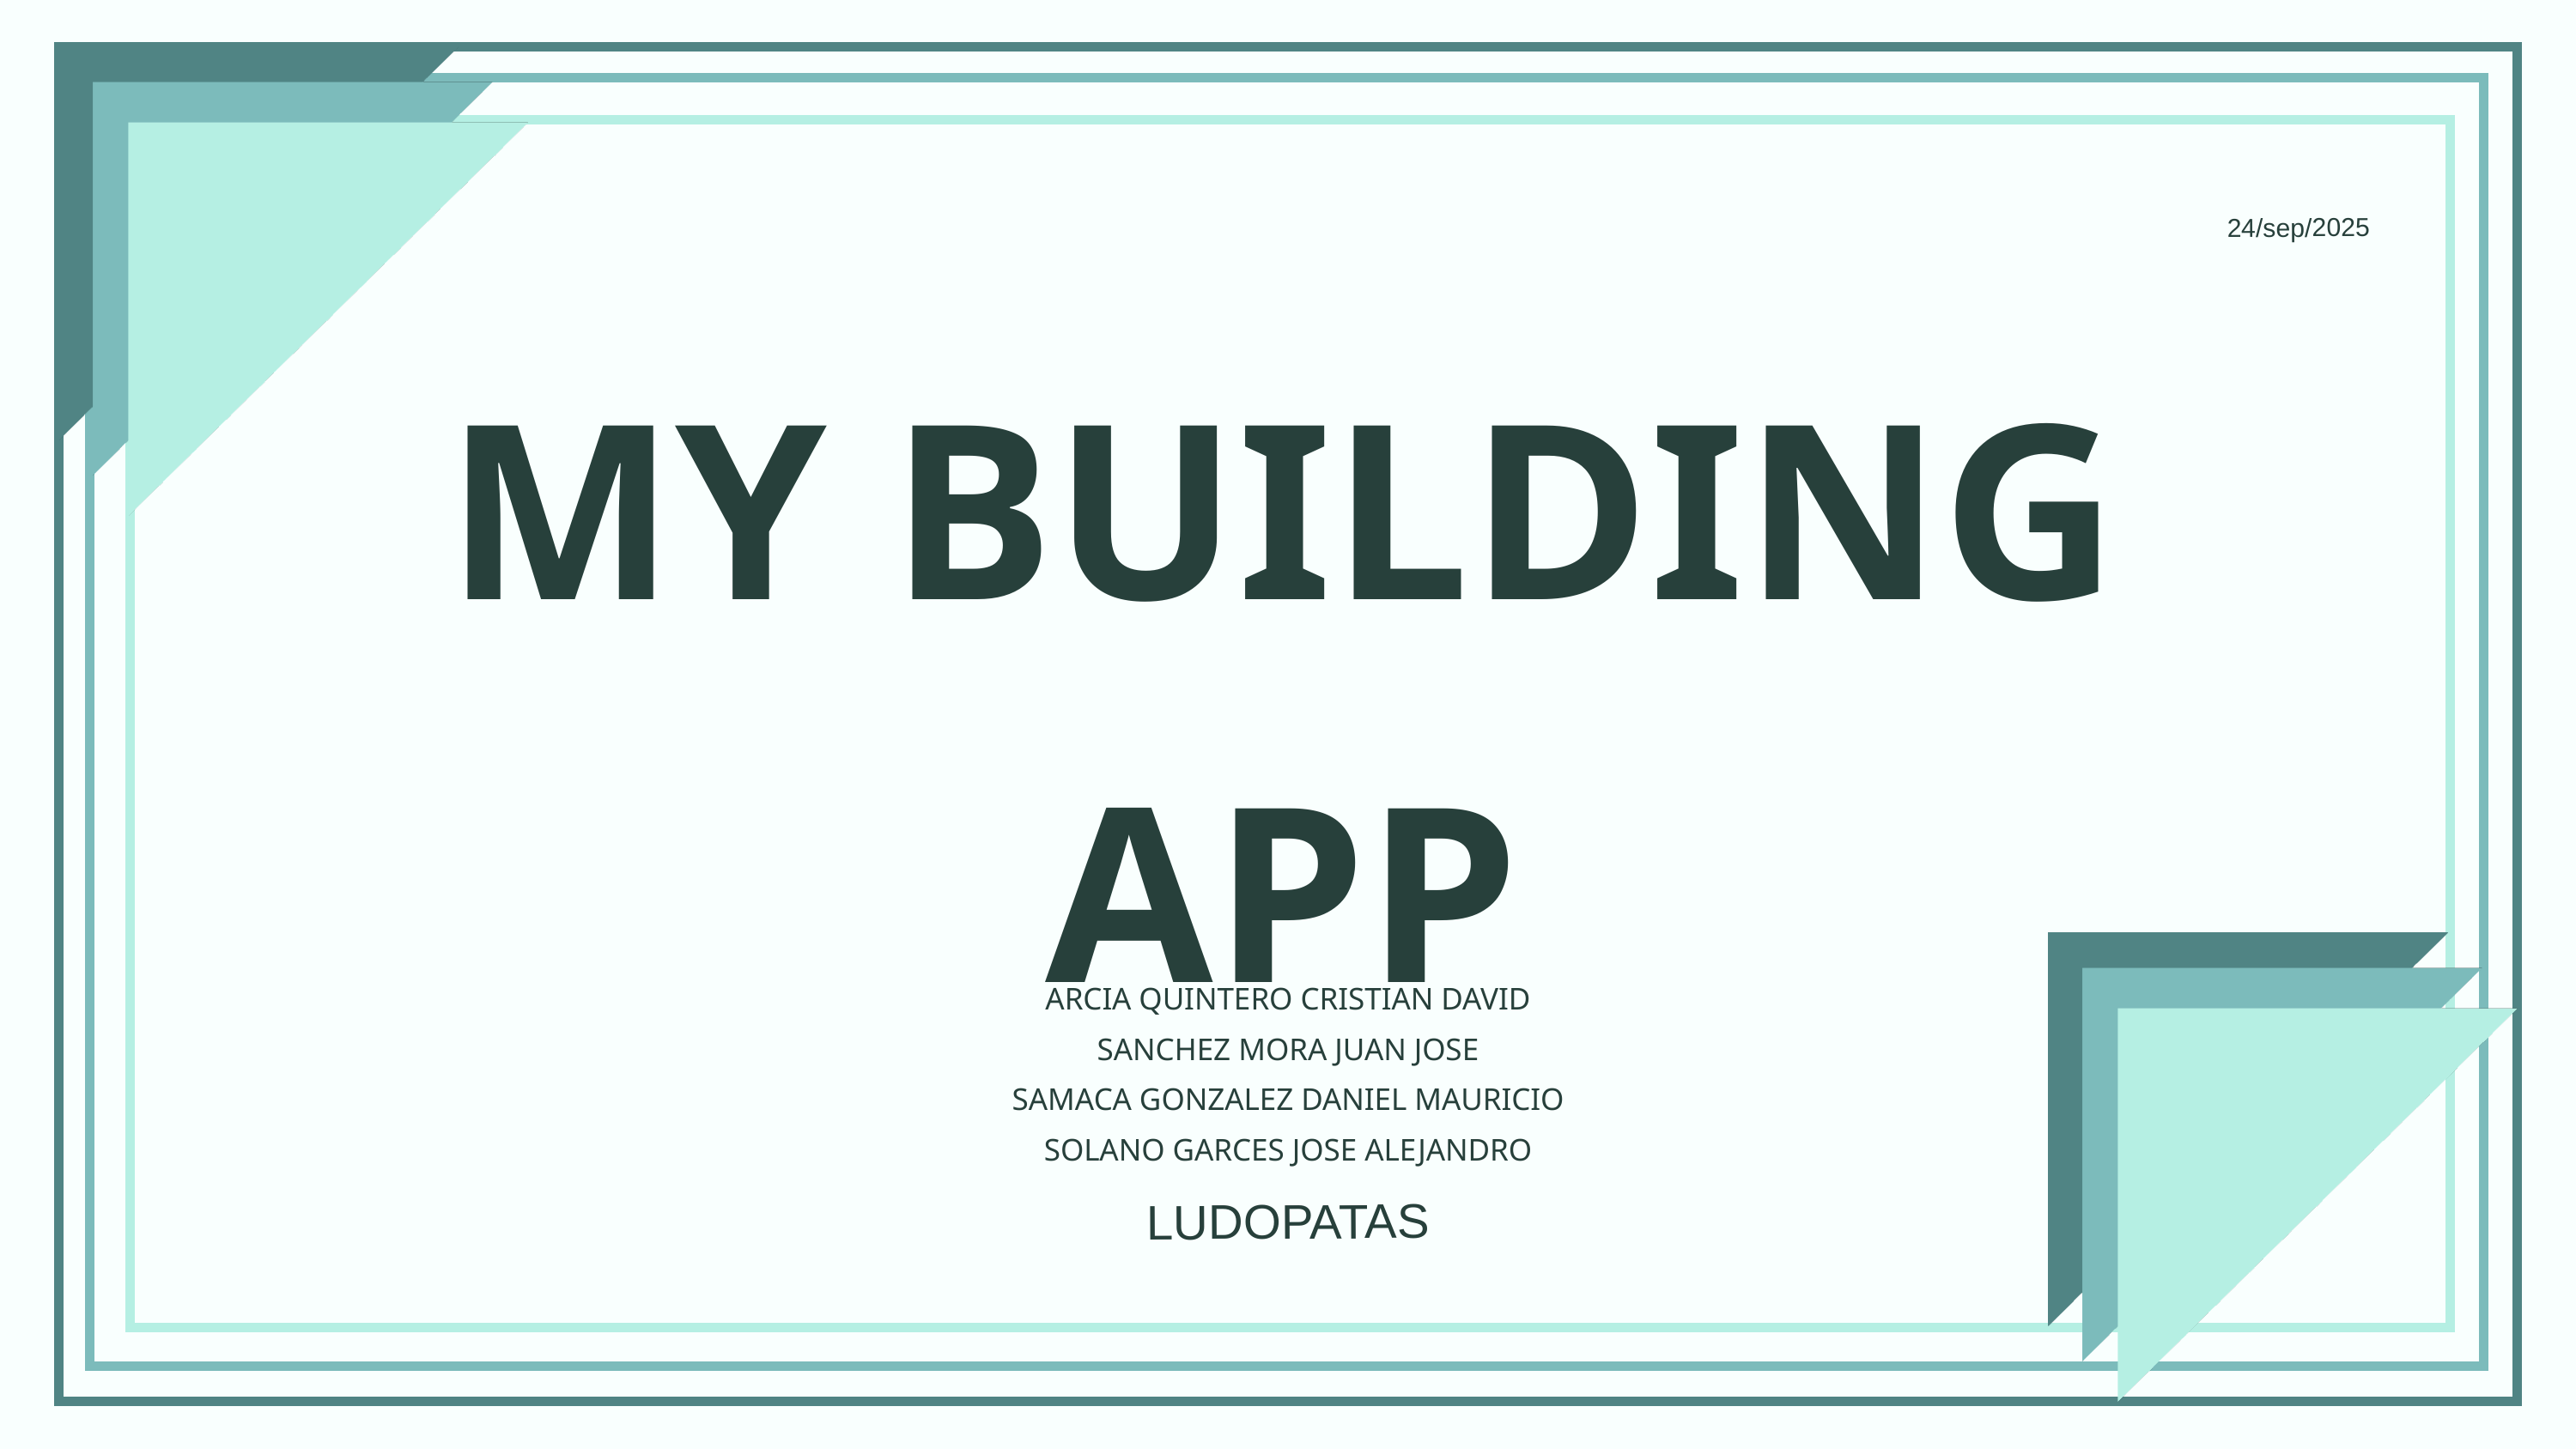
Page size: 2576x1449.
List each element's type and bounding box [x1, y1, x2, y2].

text_box [58, 36, 2518, 1403]
